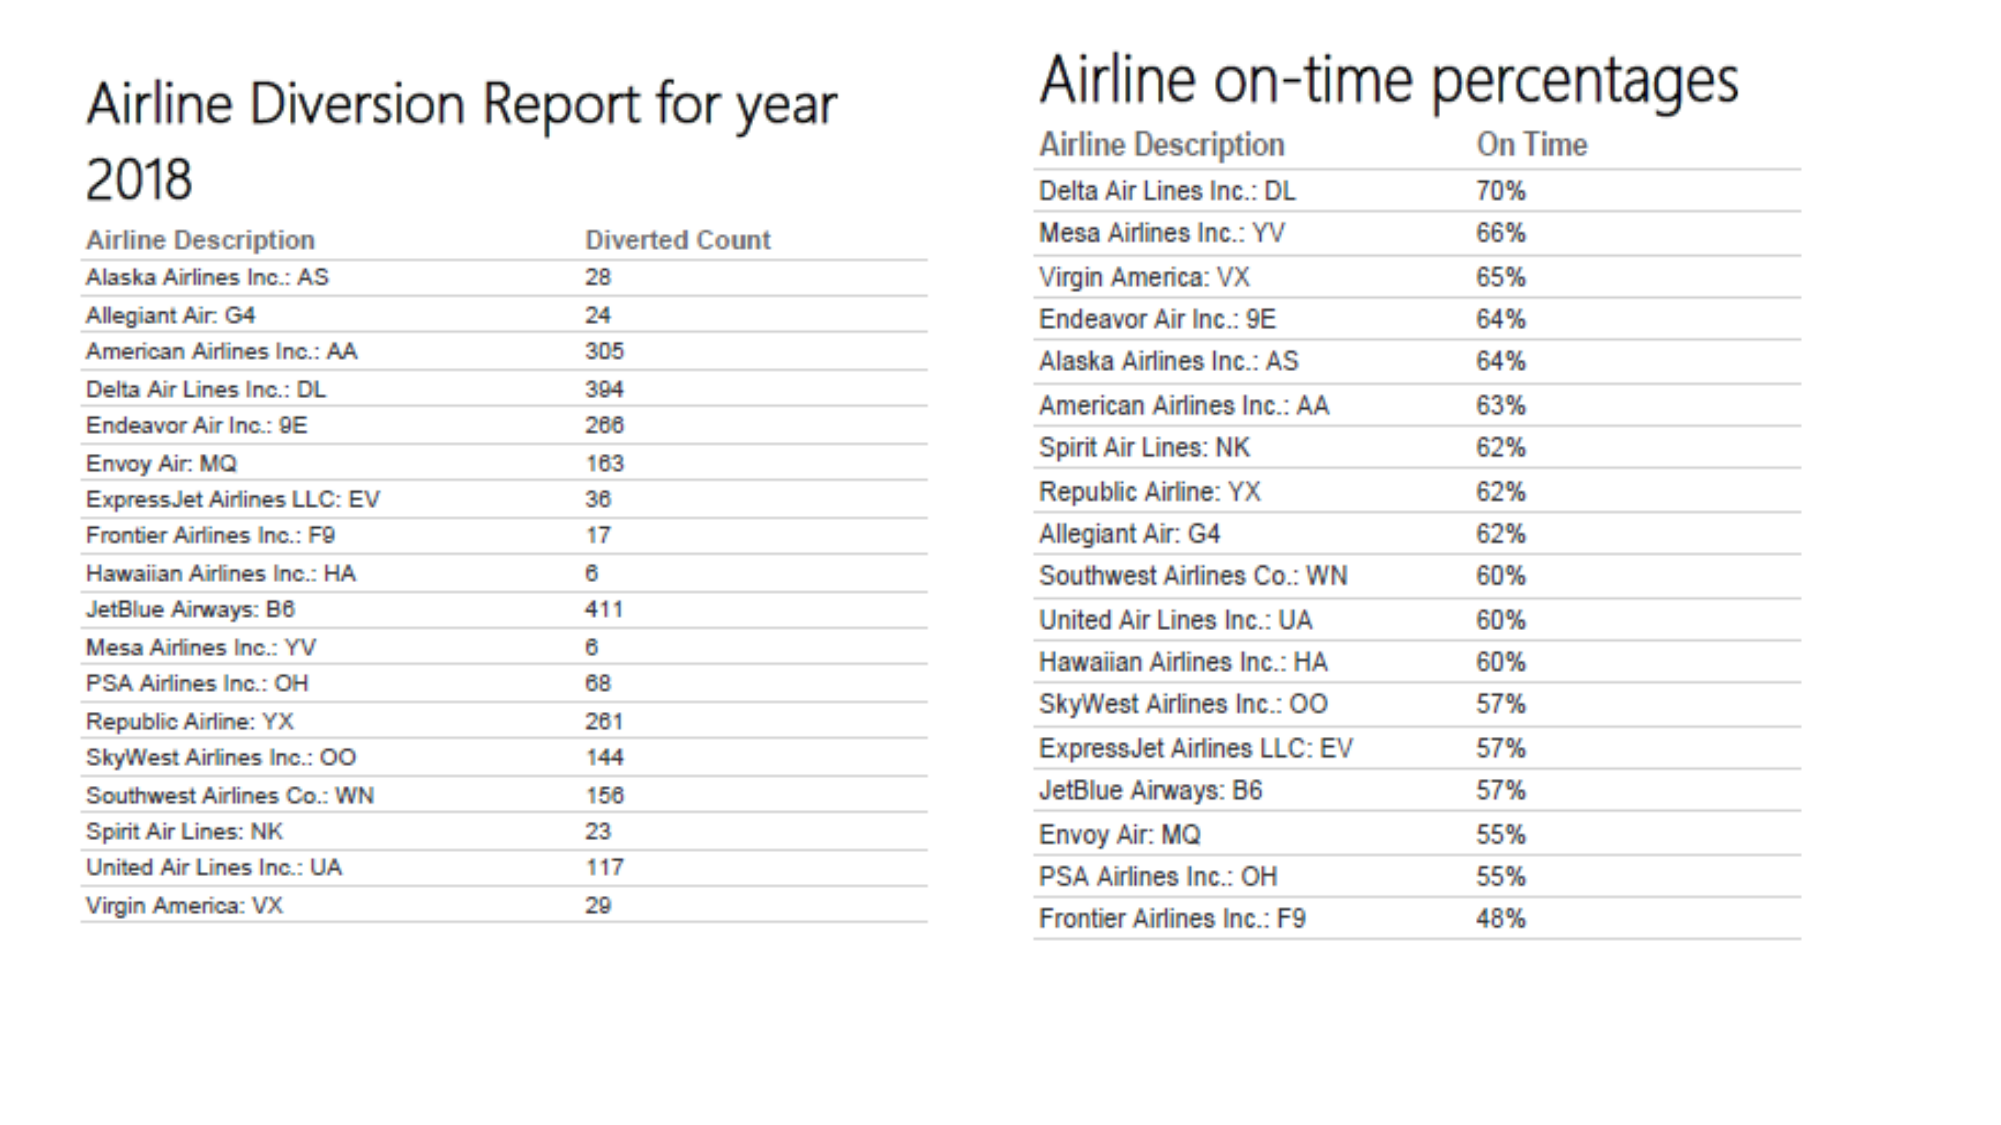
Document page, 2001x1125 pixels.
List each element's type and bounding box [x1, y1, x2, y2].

picture [42, 0, 1859, 1024]
